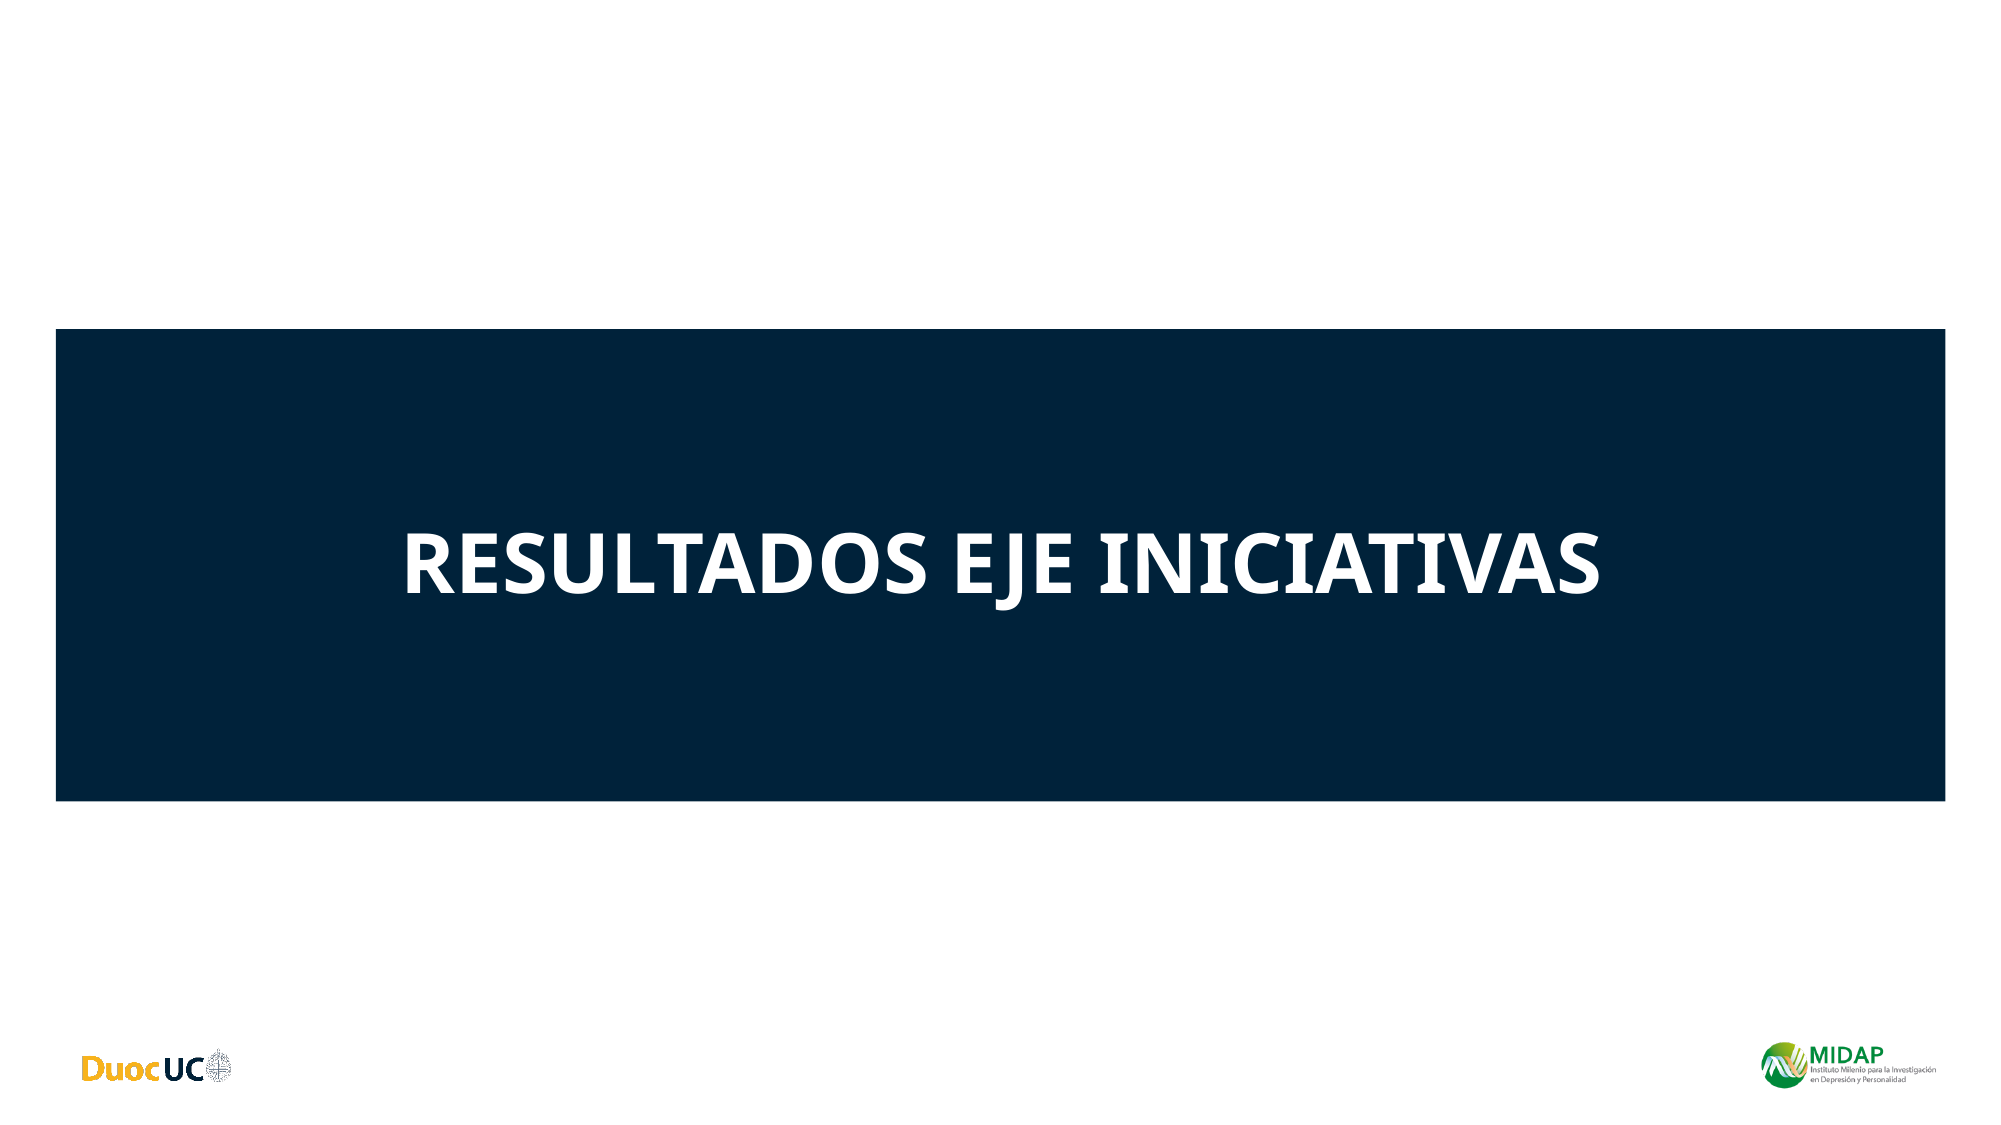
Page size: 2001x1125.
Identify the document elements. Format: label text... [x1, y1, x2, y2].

text_box Resultados eje iniciativas [58, 329, 1946, 804]
picture [1719, 1021, 1978, 1109]
picture [80, 1046, 233, 1084]
